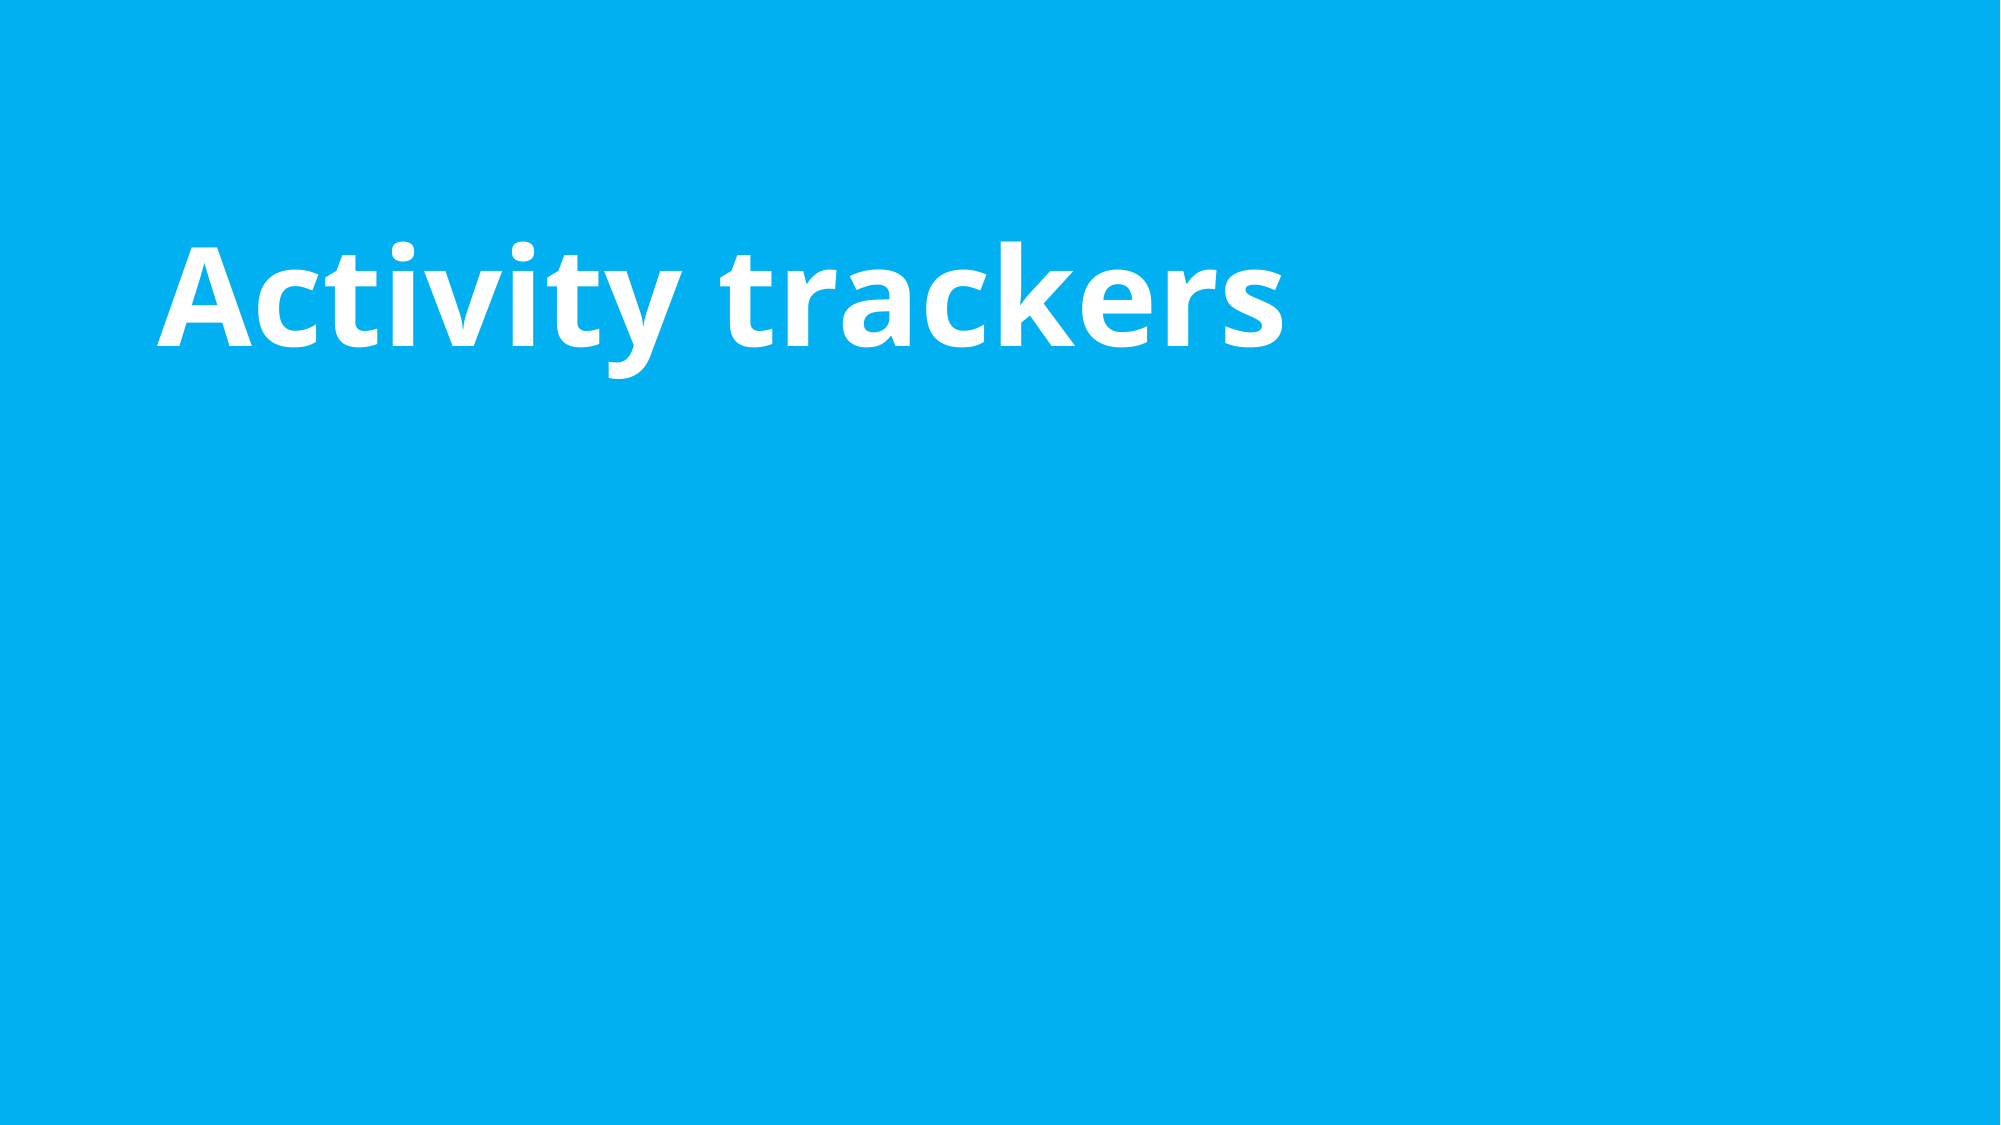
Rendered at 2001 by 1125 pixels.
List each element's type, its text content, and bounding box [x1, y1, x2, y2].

text_box Activity trackers [142, 201, 1889, 382]
